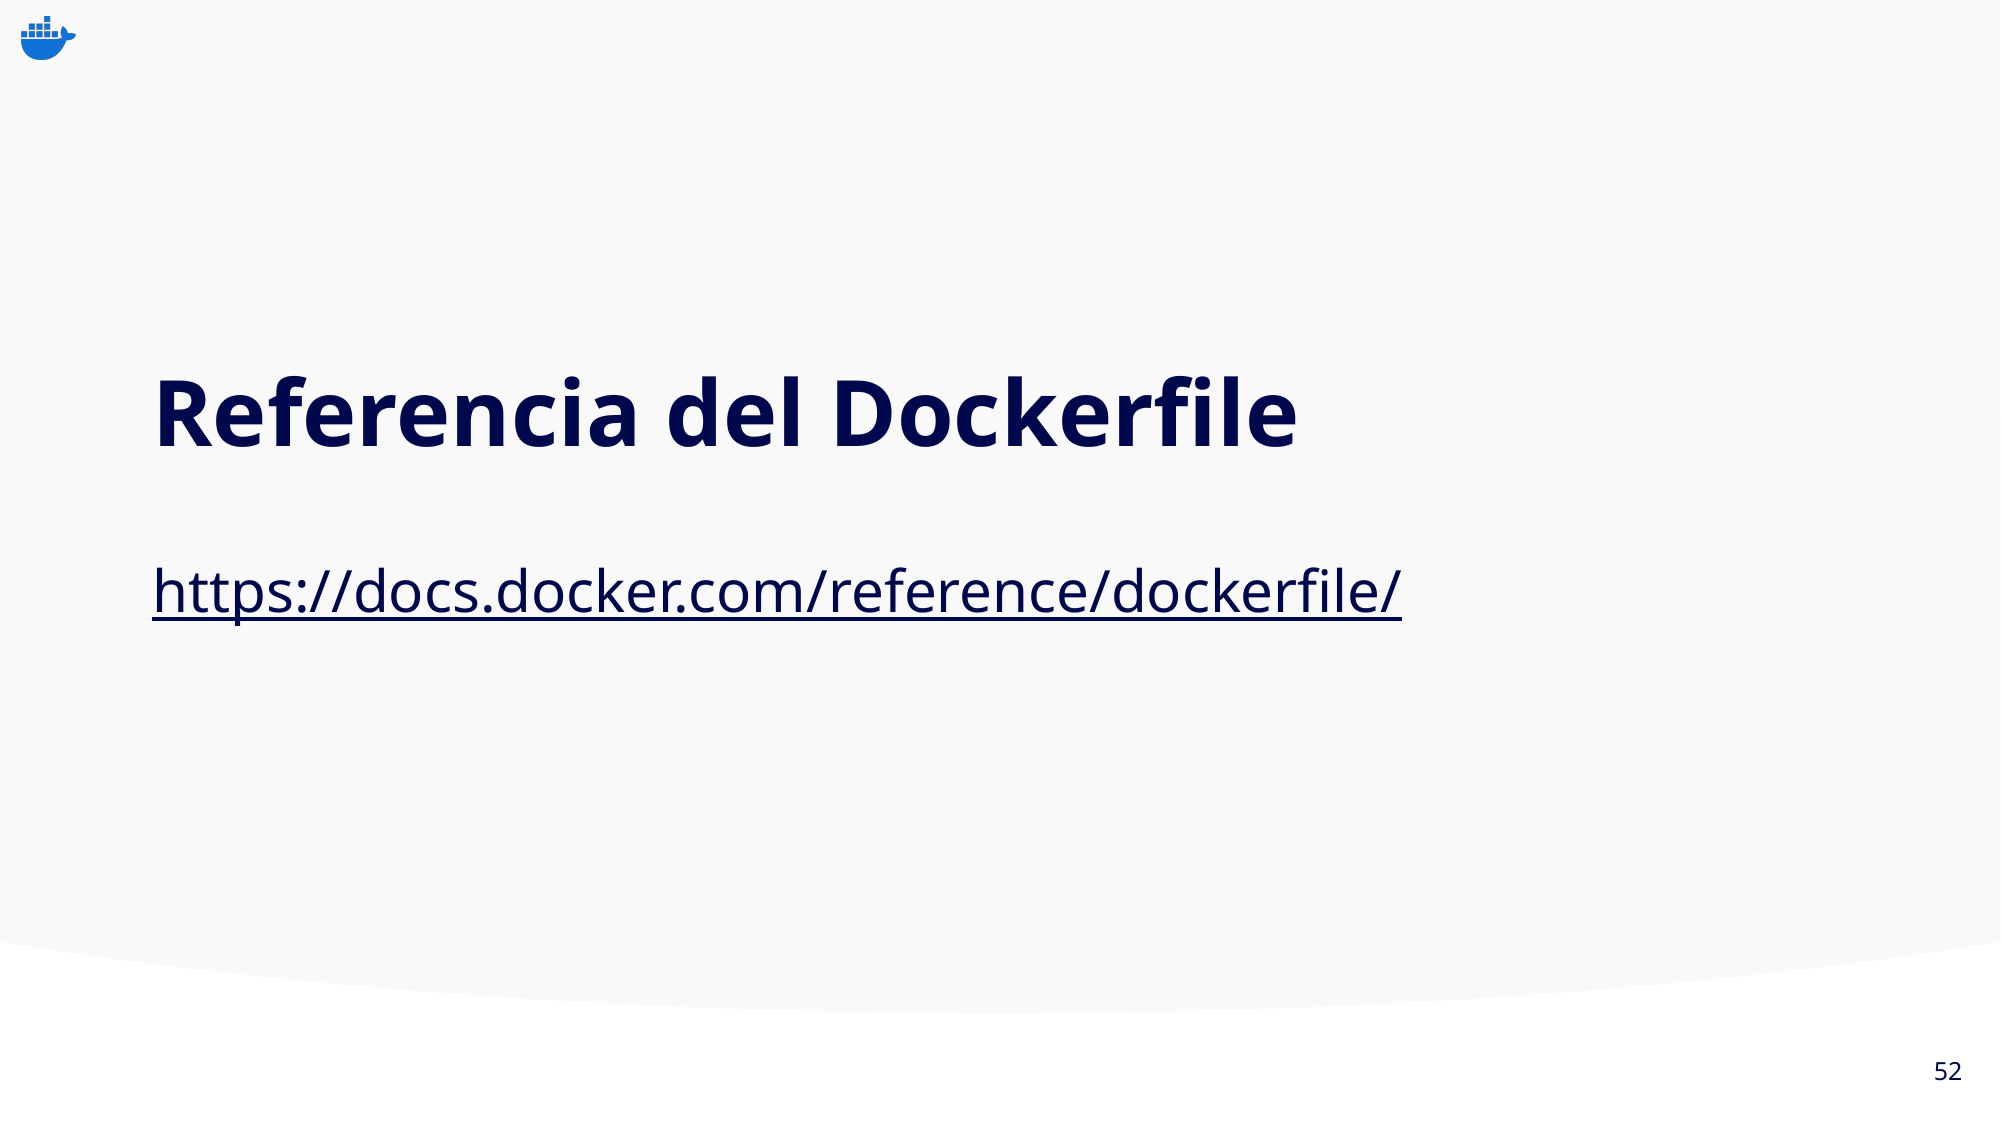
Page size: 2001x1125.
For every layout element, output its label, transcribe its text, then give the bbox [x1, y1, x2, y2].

slide_number 52 [1527, 1042, 1978, 1103]
title Referencia del Dockerfile [137, 308, 1863, 526]
picture [21, 16, 76, 60]
list https://docs.docker.com/reference/dockerfile/ [137, 547, 1863, 1014]
